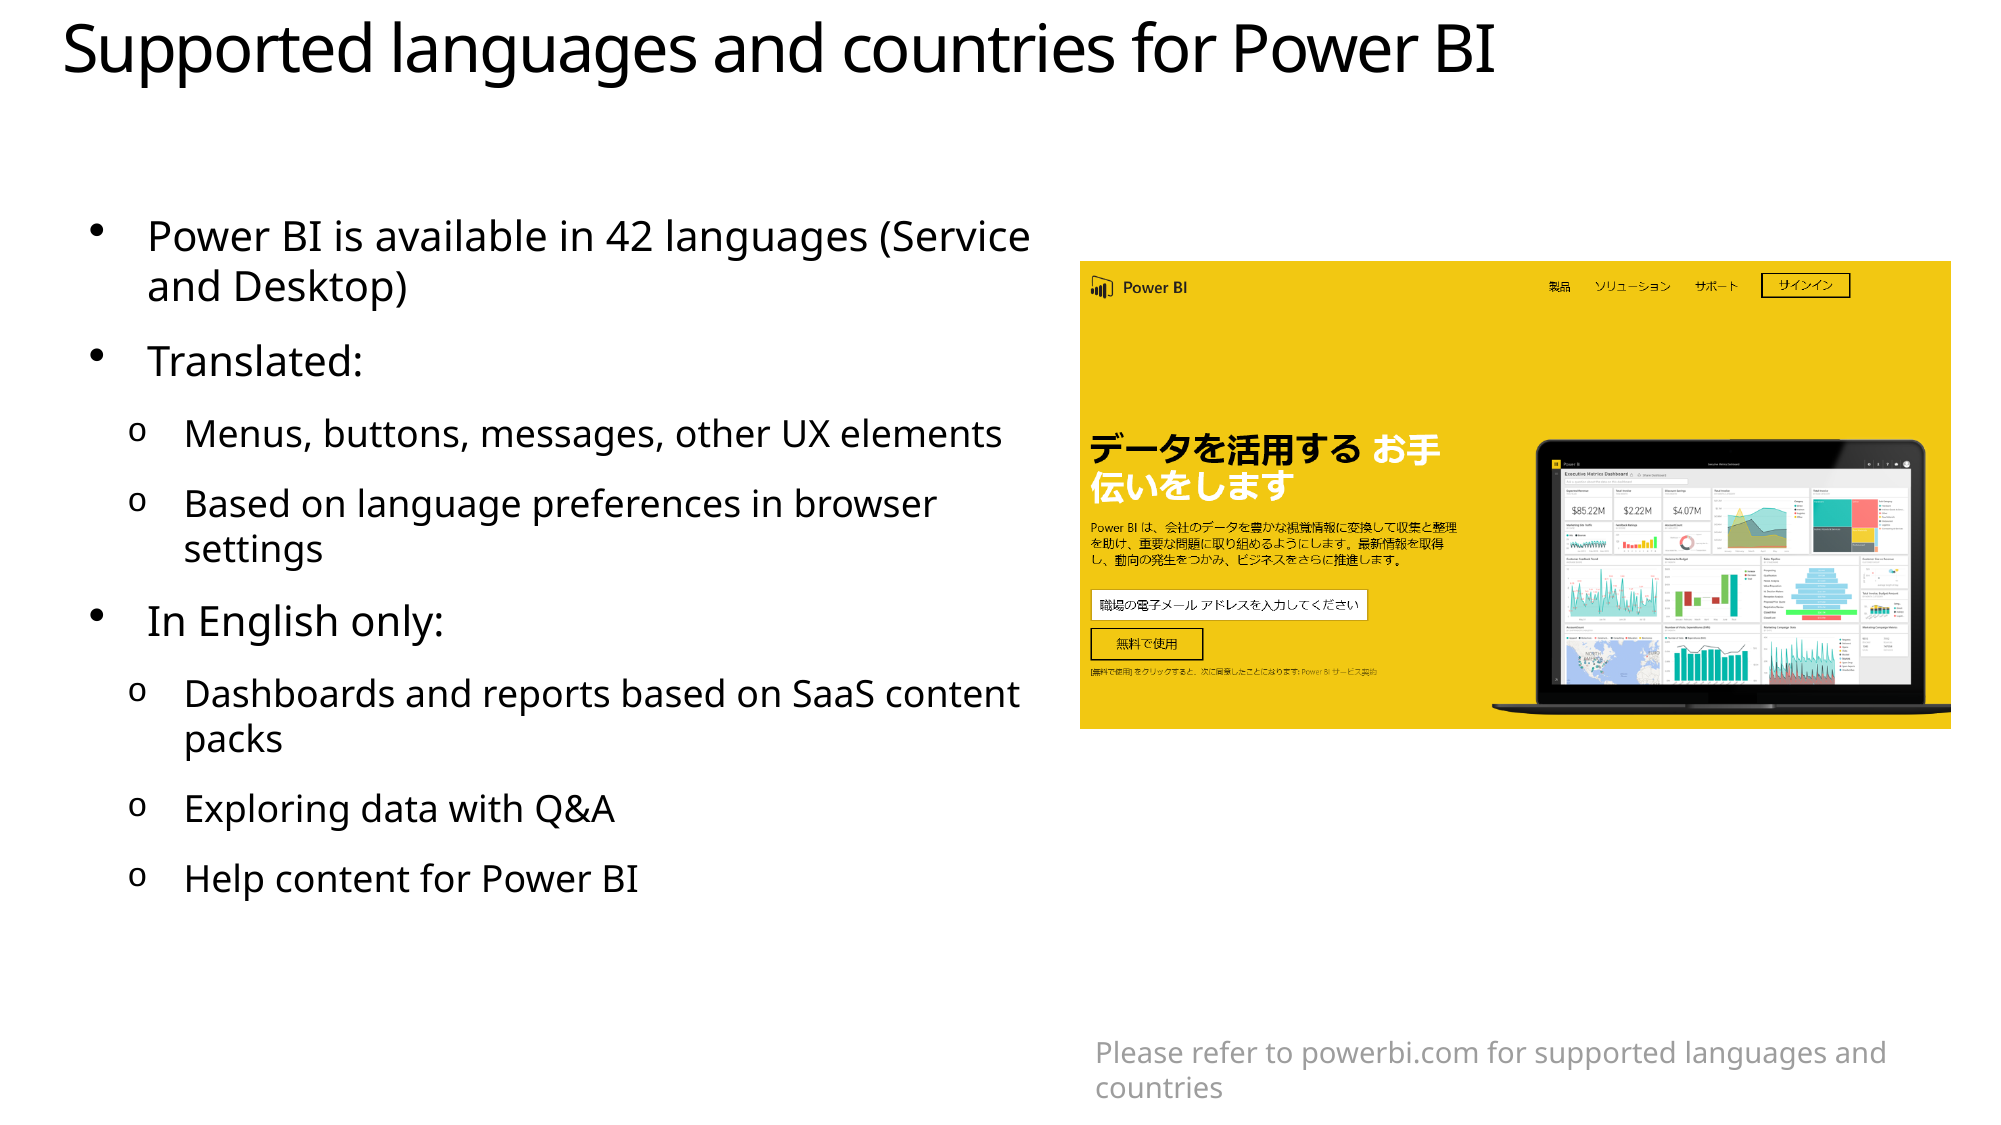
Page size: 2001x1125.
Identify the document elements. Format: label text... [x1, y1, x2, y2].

list Power BI is available in 42 languages (Service and Desktop) Translated: Menus, buttons, messages, other UX elements Based on language preferences in browser settings In English only: Dashboards and reports based on SaaS content packs Exploring data with Q&A Help content for Power BI [60, 185, 1093, 1005]
title Supported languages and countries for Power BI [0, 0, 2000, 113]
text_box Please refer to powerbi.com for supported languages and countries [1080, 1027, 2000, 1112]
picture [1080, 260, 1951, 729]
